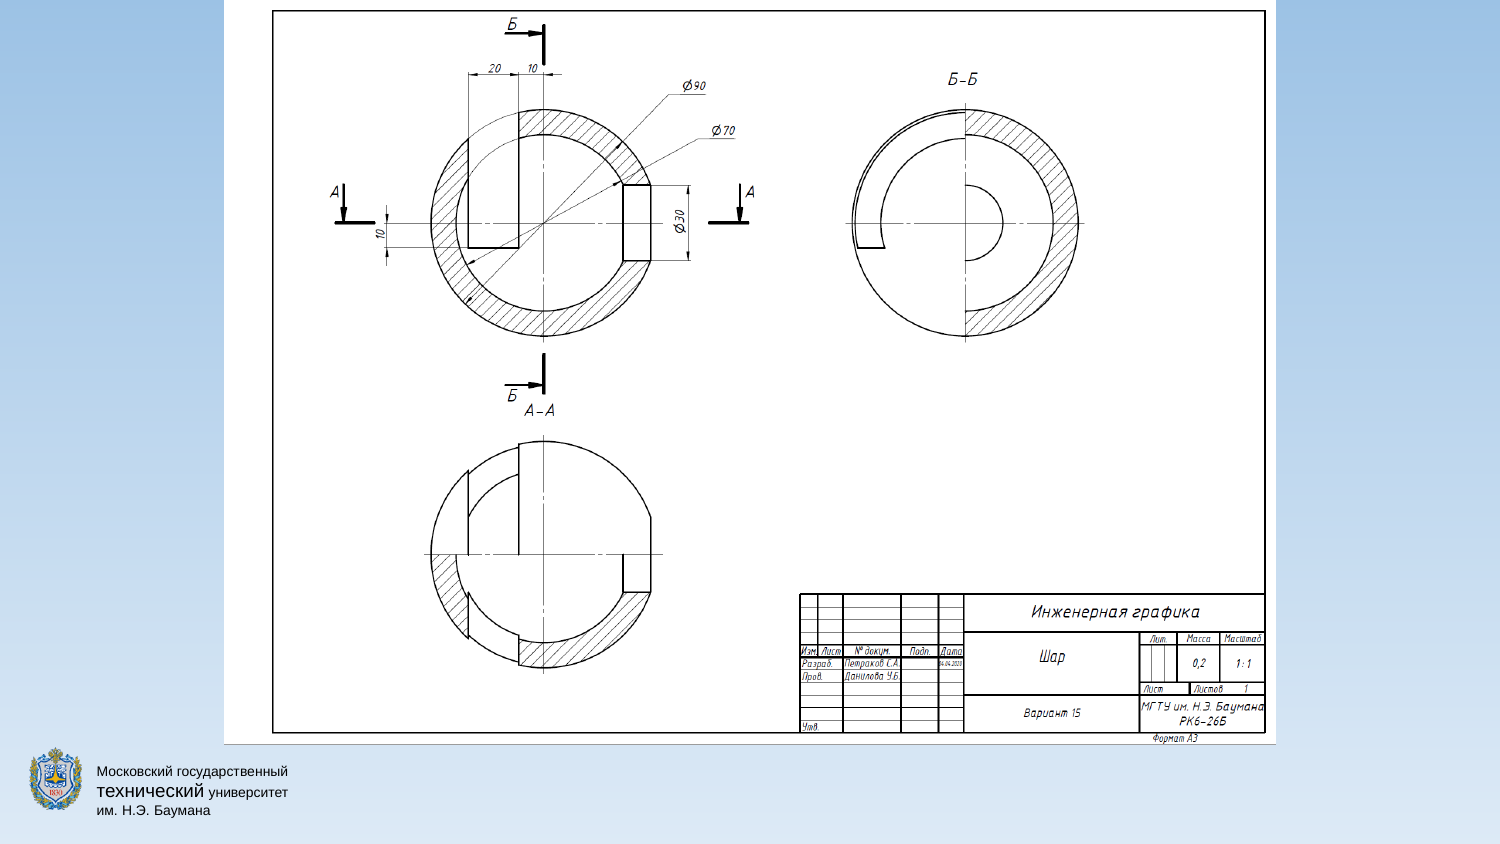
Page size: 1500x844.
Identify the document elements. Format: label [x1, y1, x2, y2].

picture [29, 747, 82, 810]
picture [224, 0, 1276, 745]
